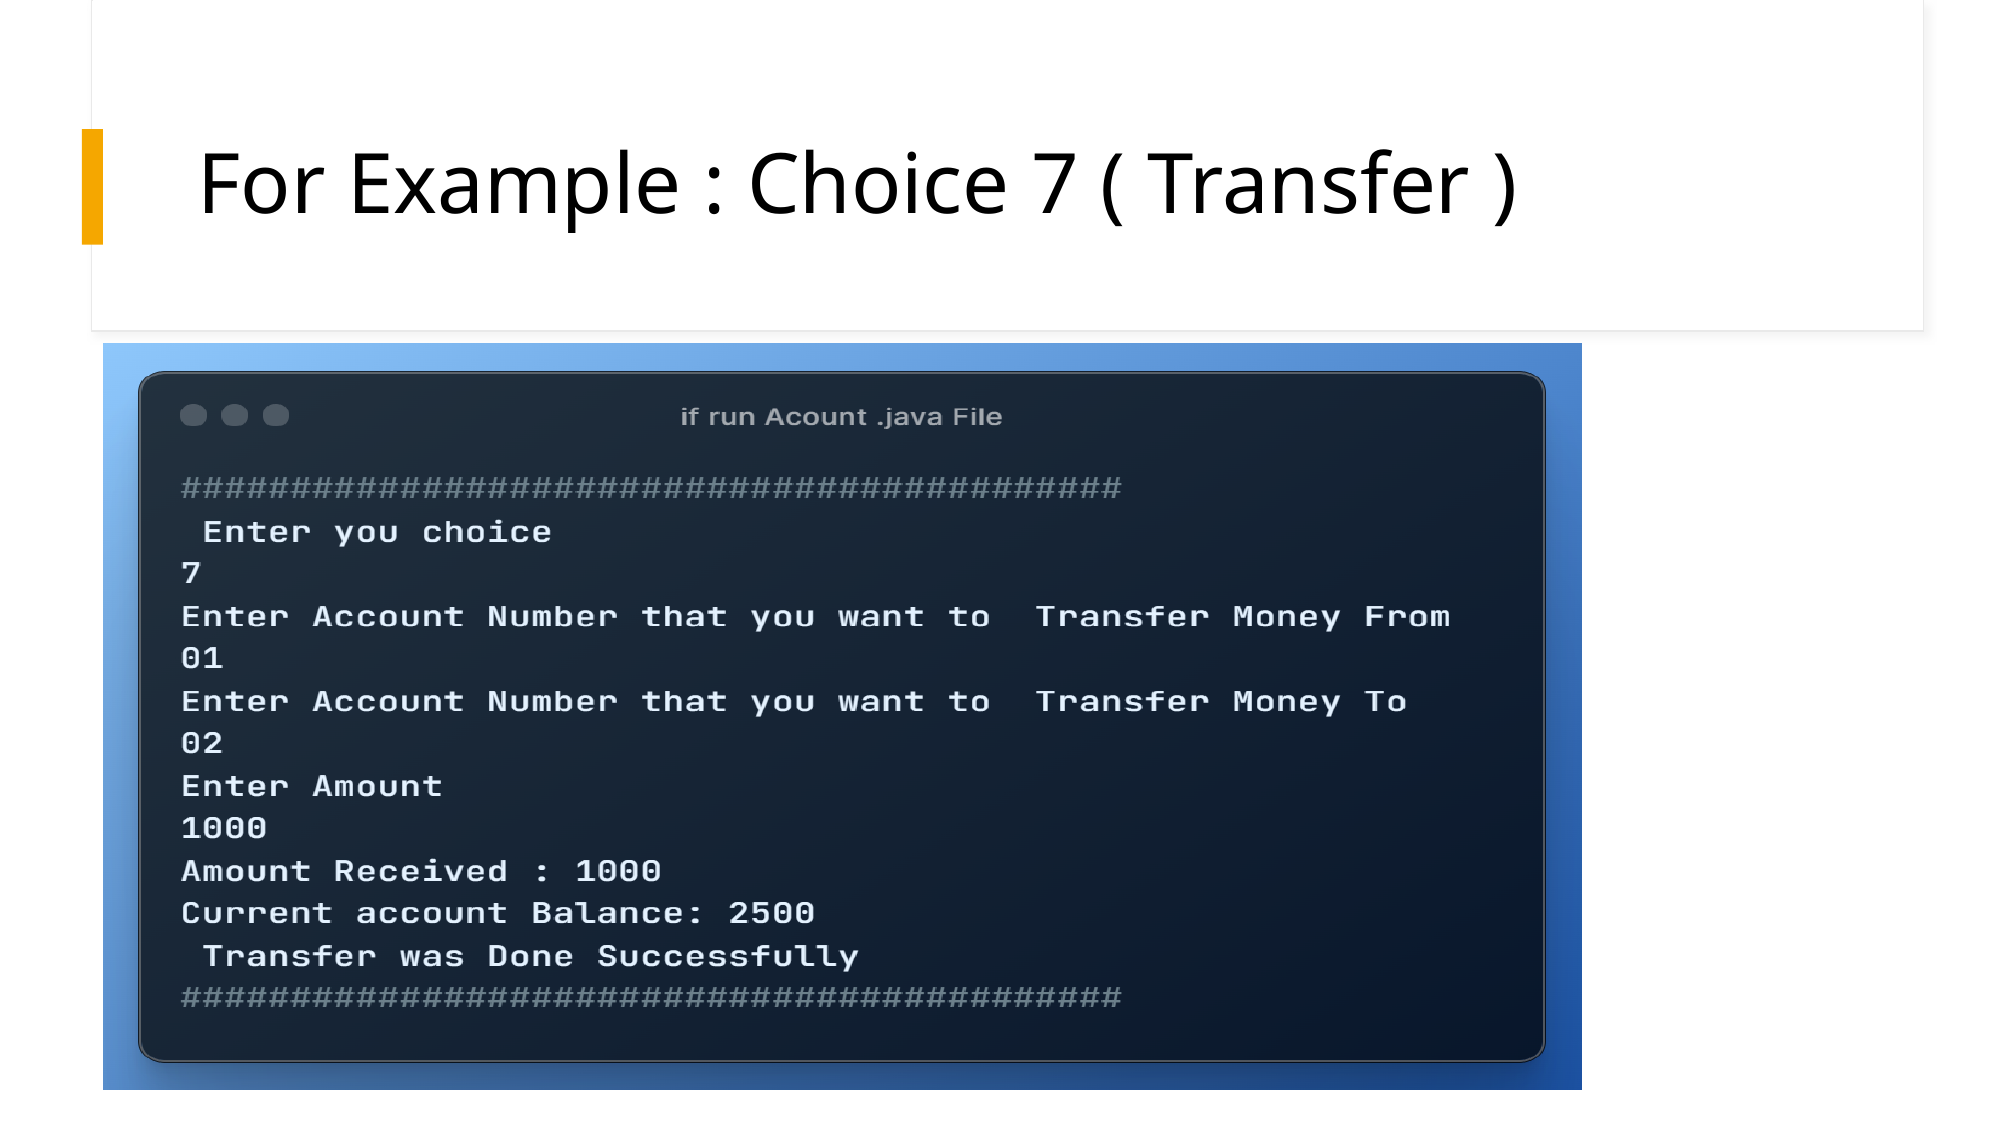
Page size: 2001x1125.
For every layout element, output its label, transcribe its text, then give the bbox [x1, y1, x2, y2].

title For Example : Choice 7 ( Transfer ) [183, 90, 1851, 284]
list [103, 343, 1582, 1090]
